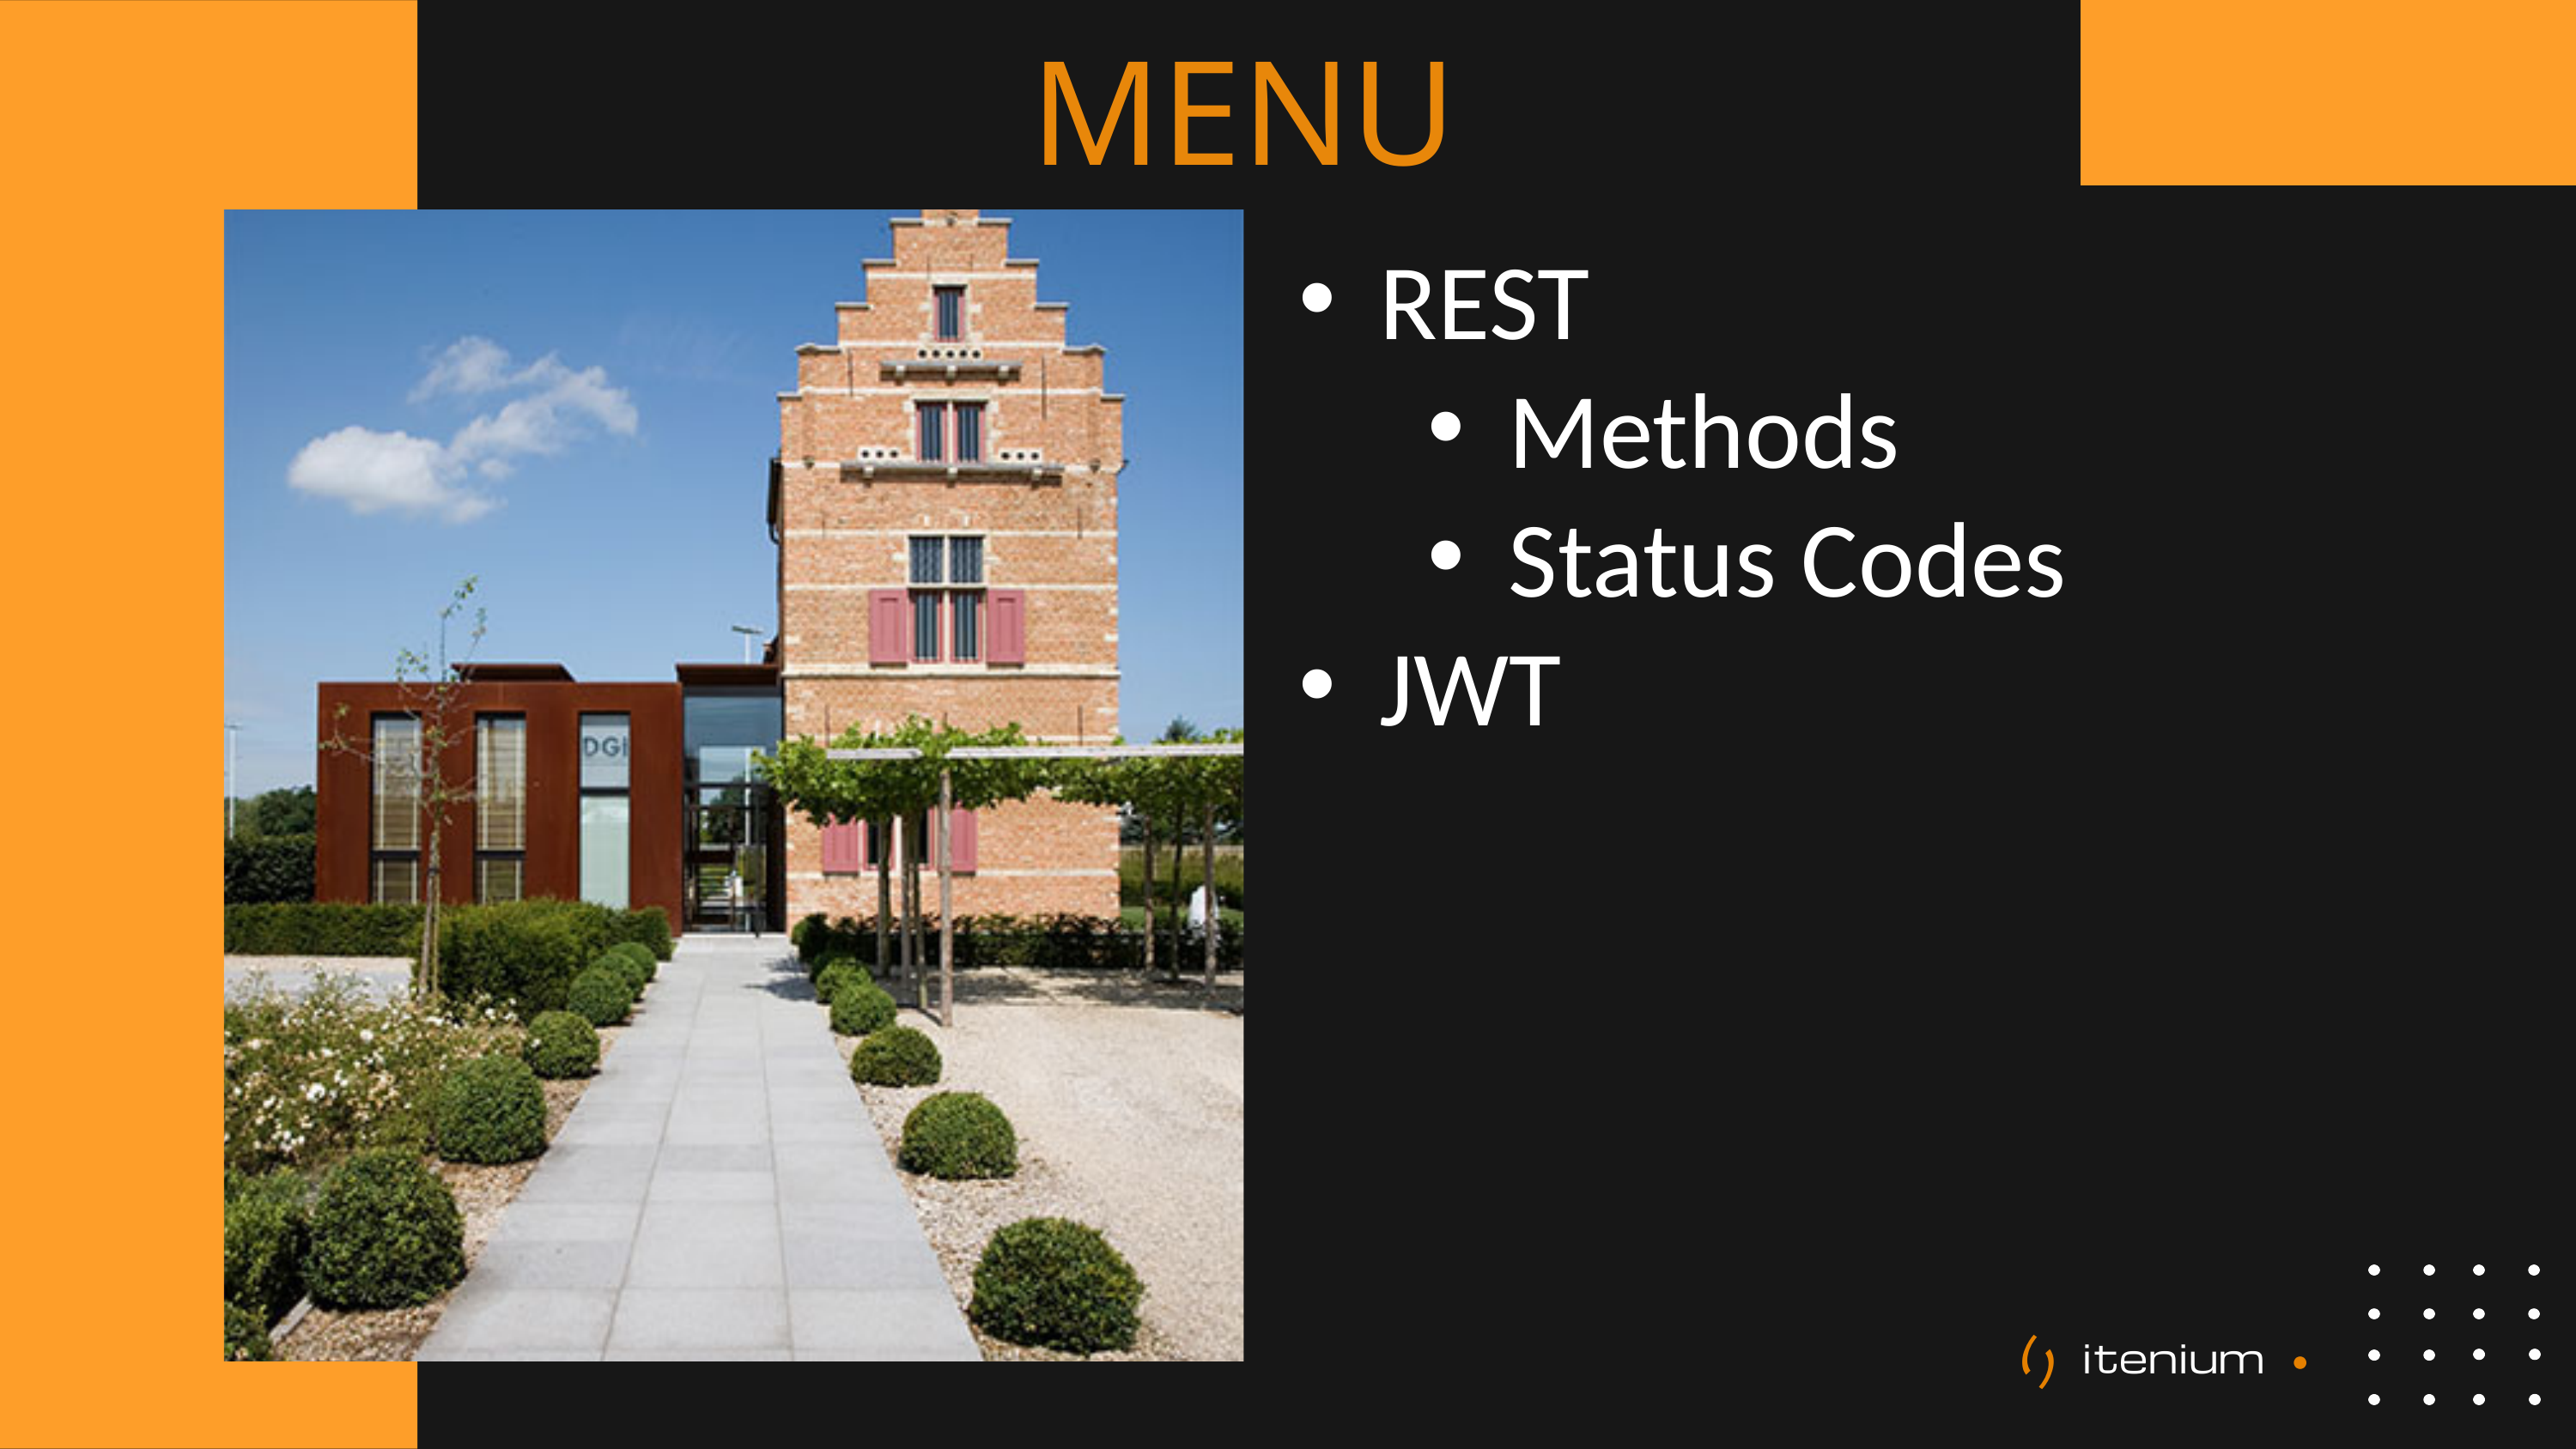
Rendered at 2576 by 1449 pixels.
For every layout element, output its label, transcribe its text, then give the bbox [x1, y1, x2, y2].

picture [2003, 1317, 2328, 1405]
picture [0, 0, 1244, 1449]
picture [2080, 0, 2576, 185]
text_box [2368, 1264, 2542, 1405]
text_box MENU [600, 21, 1887, 194]
text_box REST Methods Status Codes JWT [1286, 226, 2539, 754]
